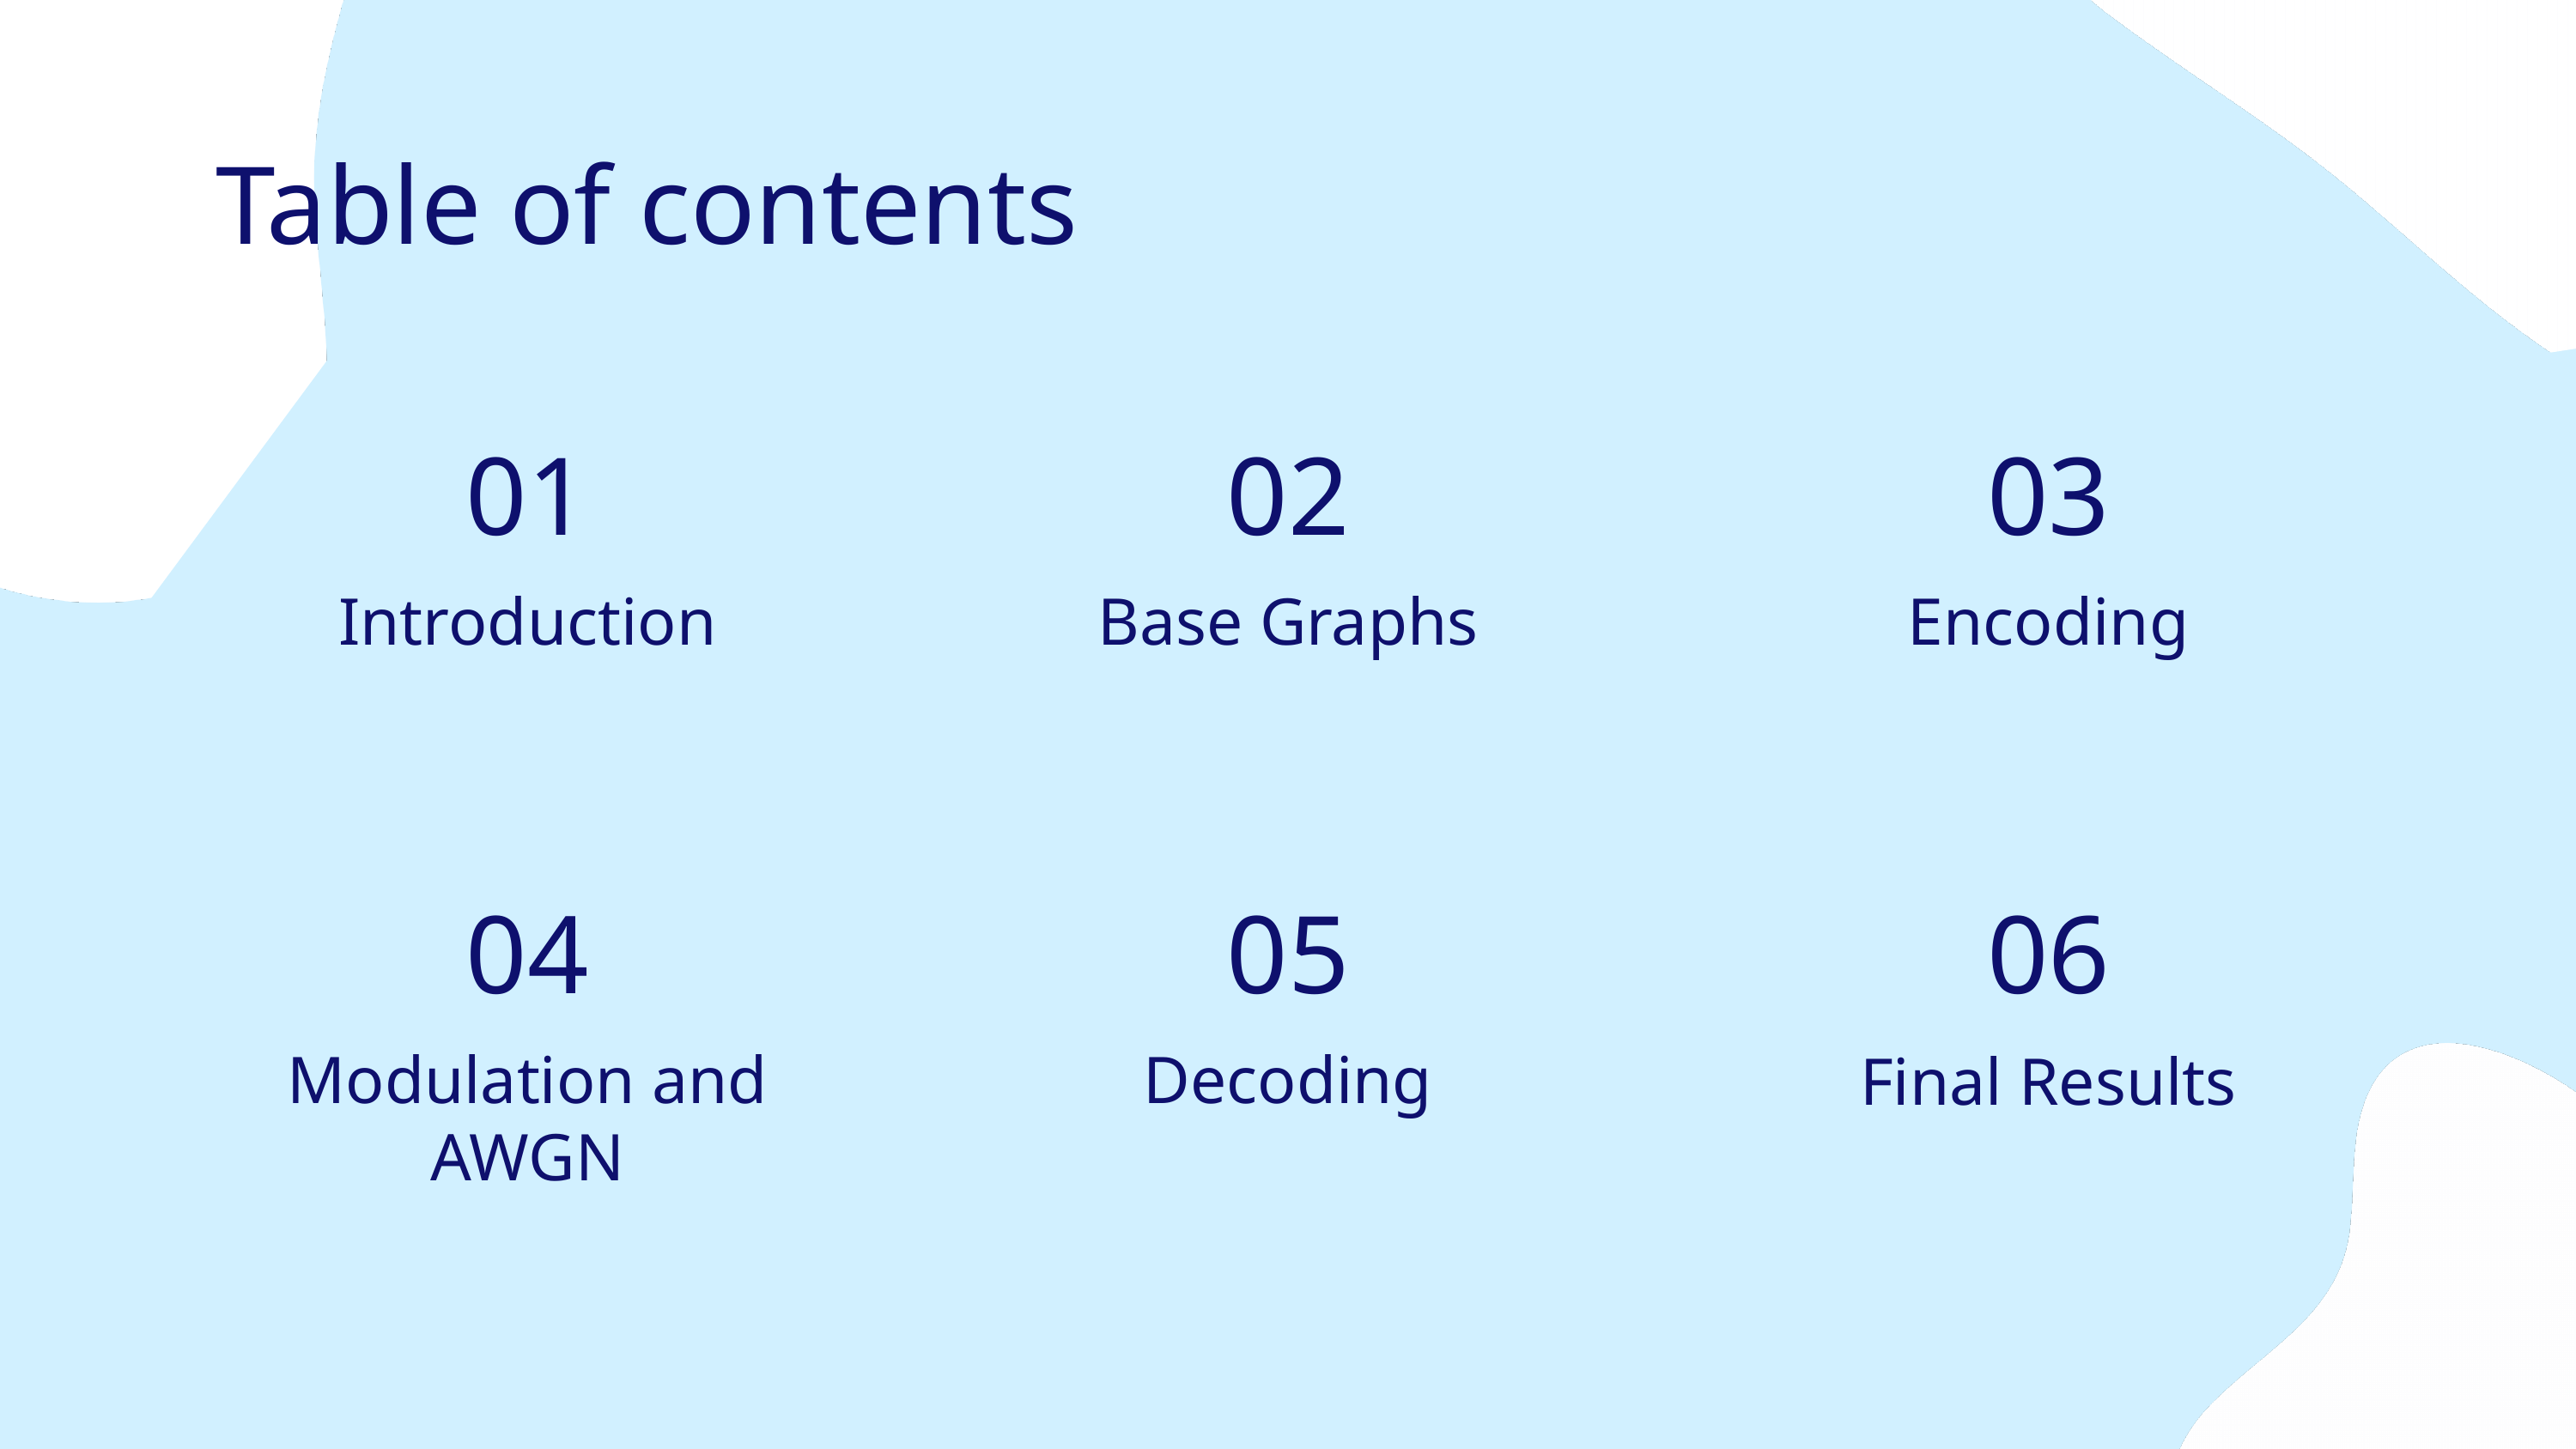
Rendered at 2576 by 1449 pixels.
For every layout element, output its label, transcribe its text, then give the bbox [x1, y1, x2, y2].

text_box Base Graphs [975, 580, 1601, 658]
text_box 06 [1958, 886, 2140, 1016]
text_box [1985, 0, 2576, 429]
text_box Modulation and AWGN [216, 1039, 840, 1194]
text_box 05 [1197, 886, 1379, 1016]
text_box 03 [1958, 427, 2140, 556]
text_box Final Results [1736, 1040, 2360, 1119]
text_box Table of contents [216, 136, 2026, 266]
text_box Introduction [216, 580, 840, 658]
text_box [0, 0, 594, 724]
text_box Decoding [975, 1039, 1601, 1117]
text_box 04 [436, 886, 618, 1016]
text_box 02 [1197, 427, 1379, 556]
text_box 01 [436, 427, 618, 556]
text_box [2167, 1043, 2576, 1449]
text_box Encoding [1736, 580, 2360, 658]
